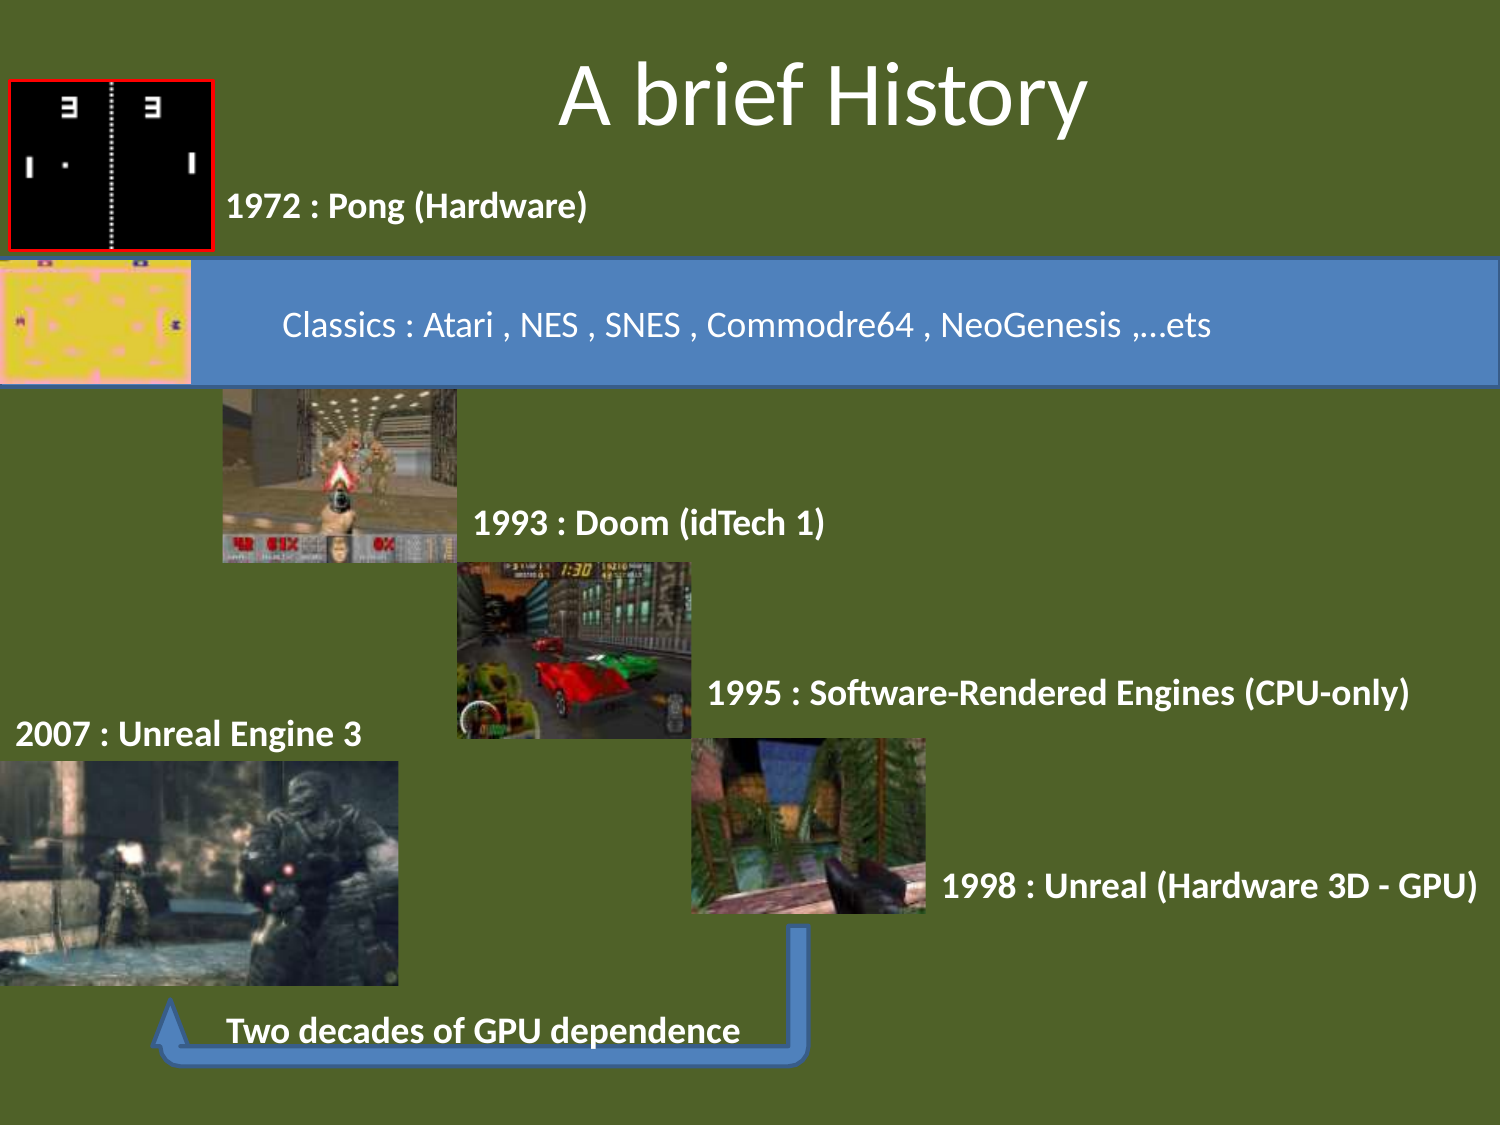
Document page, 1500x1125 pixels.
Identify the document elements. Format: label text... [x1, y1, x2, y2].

text_box [691, 738, 926, 859]
text_box [0, 761, 399, 986]
text_box 1998 : Unreal (Hardware 3D - GPU) Two decades of GPU dependence [223, 859, 1484, 1051]
text_box [0, 0, 1500, 257]
text_box 2007 : Unreal Engine 3 [12, 706, 365, 754]
text_box [9, 80, 214, 251]
title A brief History [556, 31, 1095, 179]
text_box [0, 260, 191, 384]
text_box 1972 : Pong (Hardware) Classics : Atari , NES , SNES , Commodre64 , NeoGenesis ,…ets [222, 179, 1221, 345]
text_box [0, 387, 1500, 1125]
text_box [0, 257, 1500, 387]
text_box [457, 562, 692, 739]
text_box 1995 : Software-Rendered Engines (CPU-only) [704, 666, 1417, 714]
text_box 1993 : Doom (idTech 1) [470, 495, 831, 543]
text_box [222, 387, 457, 563]
text_box [152, 999, 808, 1067]
